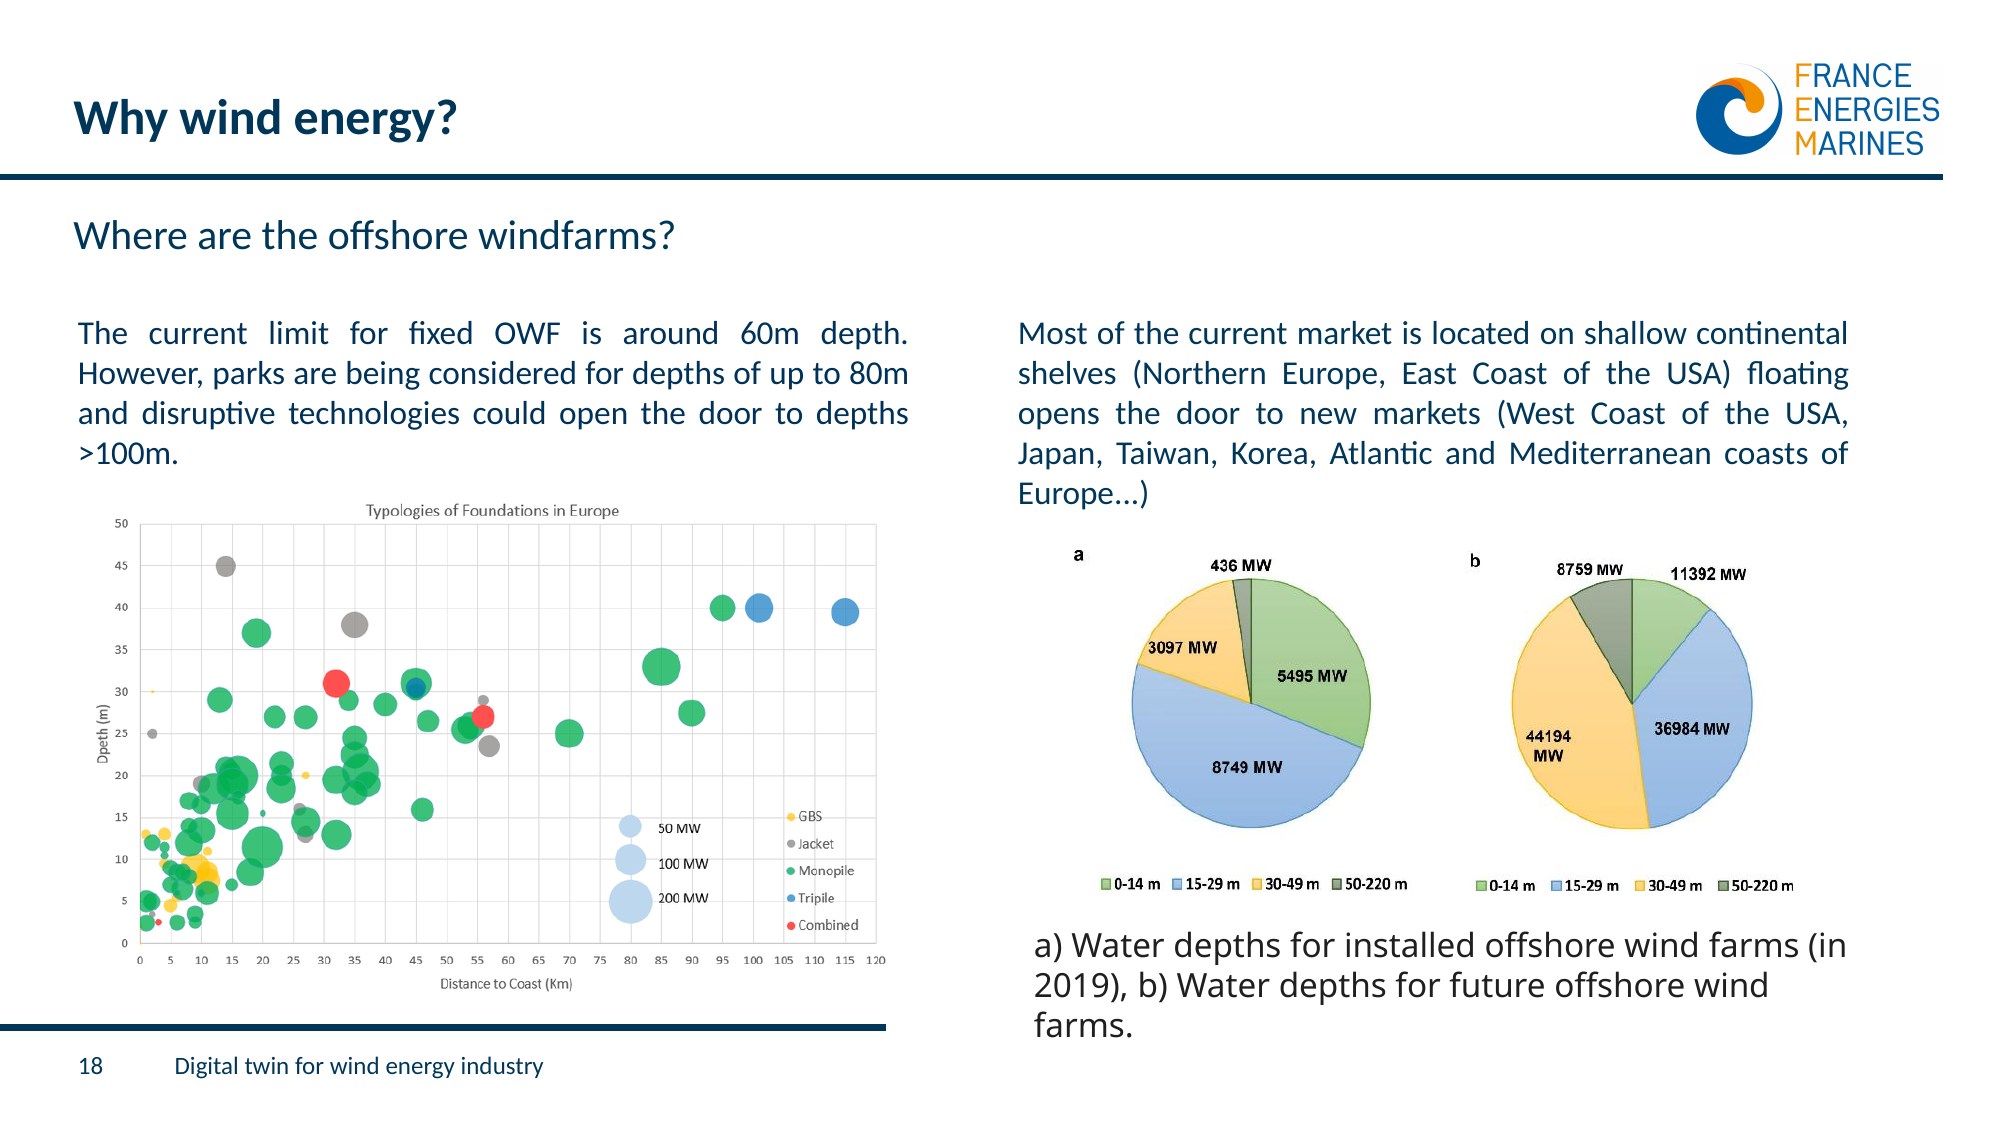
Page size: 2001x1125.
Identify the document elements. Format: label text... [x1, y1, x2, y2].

picture [95, 500, 893, 994]
picture [1074, 550, 1793, 891]
text_box The current limit for fixed OWF is around 60m depth. However, parks are being considered for depths of up to 80m and disruptive technologies could open the door to depths >100m. [63, 304, 925, 479]
text_box a) Water depths for installed offshore wind farms (in 2019), b) Water depths for future offshore wind farms. [1019, 917, 1882, 1052]
list Where are the offshore windfarms? [58, 206, 1943, 1014]
footer Digital twin for wind energy industry [159, 1042, 878, 1103]
picture [1696, 63, 1943, 155]
text_box Most of the current market is located on shallow continental shelves (Northern Europe, East Coast of the USA) floating opens the door to new markets (West Coast of the USA, Japan, Taiwan, Korea, Atlantic and Mediterranean coasts of Europe...) [1003, 304, 1865, 519]
title Why wind energy? [58, 60, 1649, 177]
slide_number 18 [63, 1042, 142, 1103]
